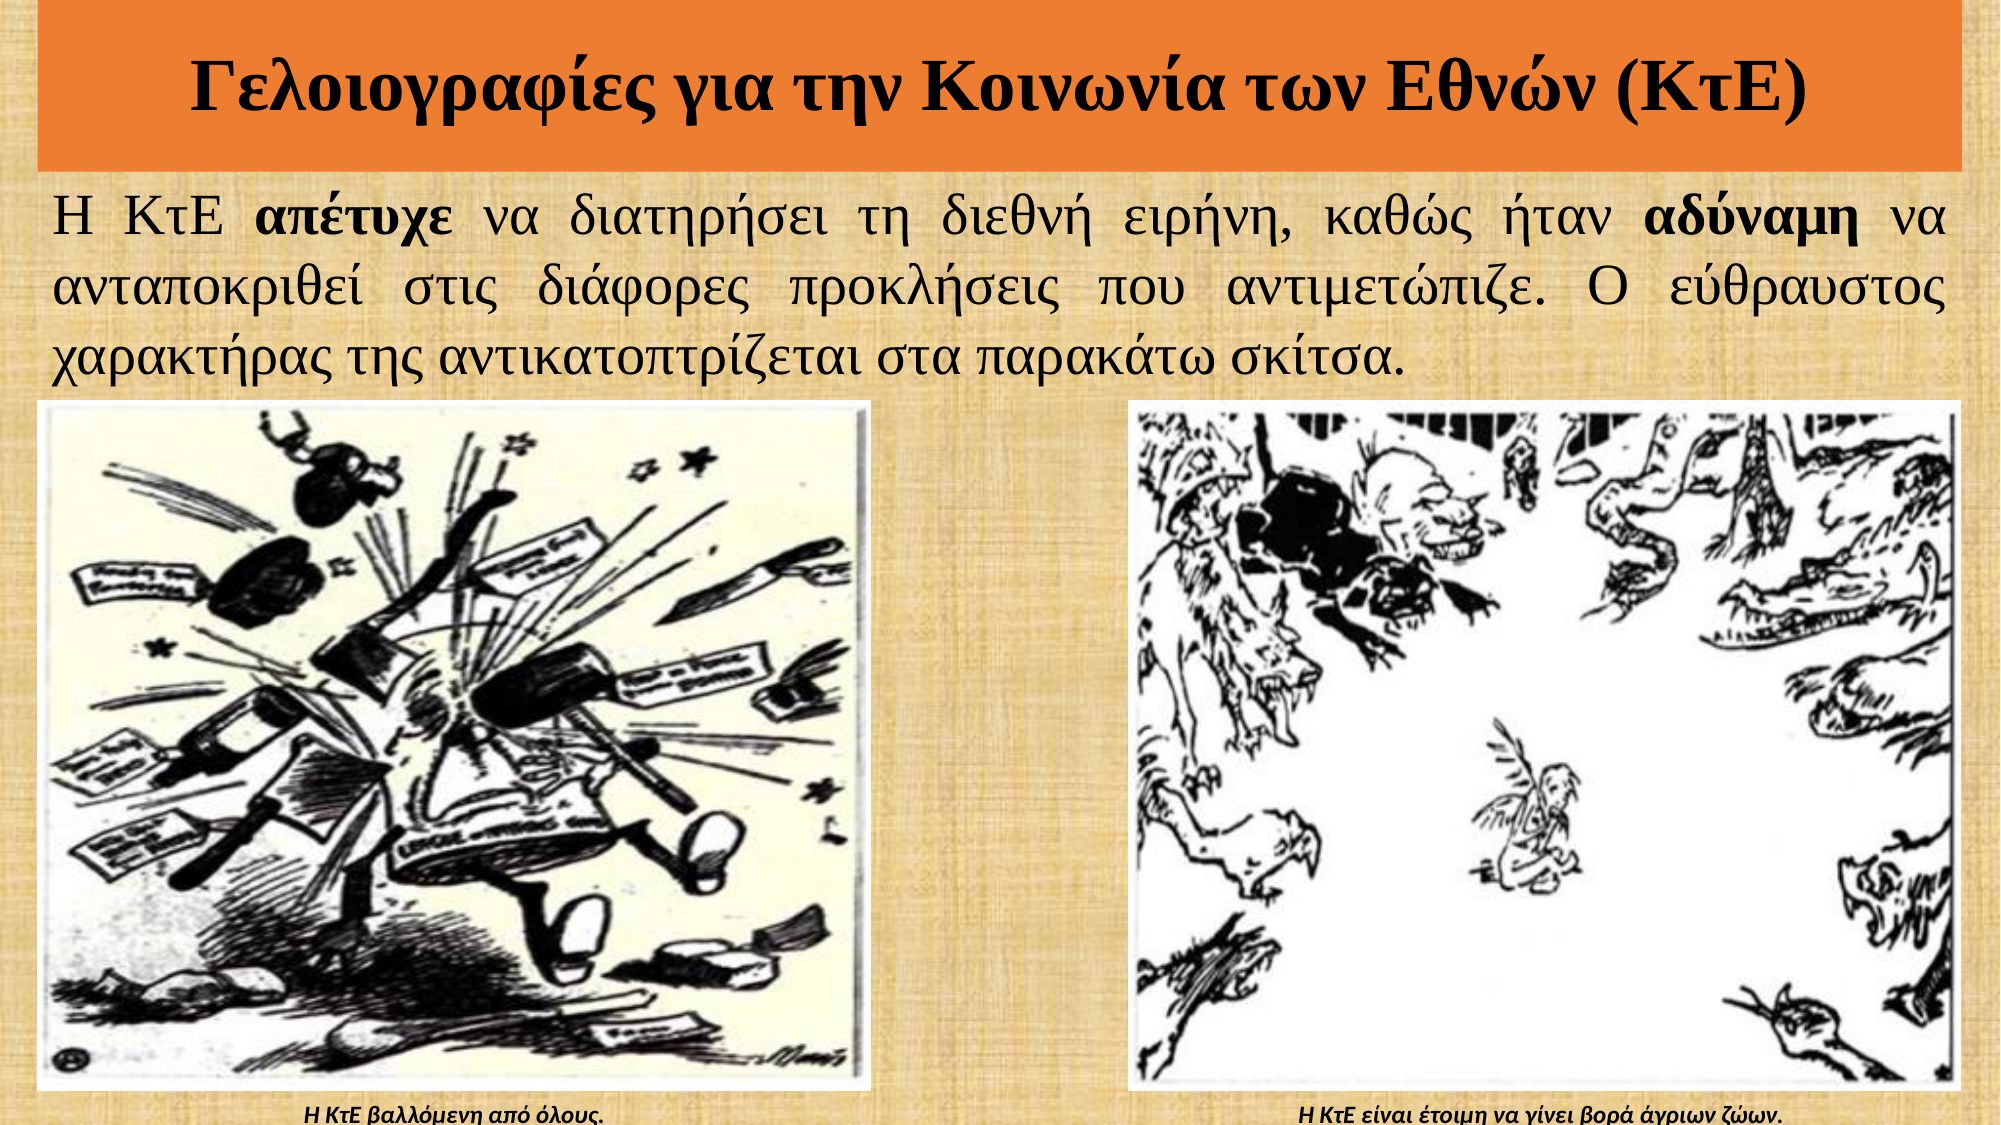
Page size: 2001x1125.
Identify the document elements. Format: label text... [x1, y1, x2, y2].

text_box Η ΚτΕ απέτυχε να διατηρήσει τη διεθνή ειρήνη, καθώς ήταν αδύναμη να ανταποκριθεί στις διάφορες προκλήσεις που αντιμετώπιζε. Ο εύθραυστος χαρακτήρας της αντικατοπτρίζεται στα παρακάτω σκίτσα. [37, 169, 1963, 394]
text_box Γελοιογραφίες για την Κοινωνία των Εθνών (ΚτΕ) [37, 0, 1963, 169]
text_box Η ΚτΕ είναι έτοιμη να γίνει βορά άγριων ζώων. [1127, 1091, 1962, 1125]
text_box Η ΚτΕ βαλλόμενη από όλους. [38, 1092, 871, 1125]
picture [0, 0, 2001, 1125]
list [37, 400, 871, 1092]
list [1128, 400, 1961, 1092]
